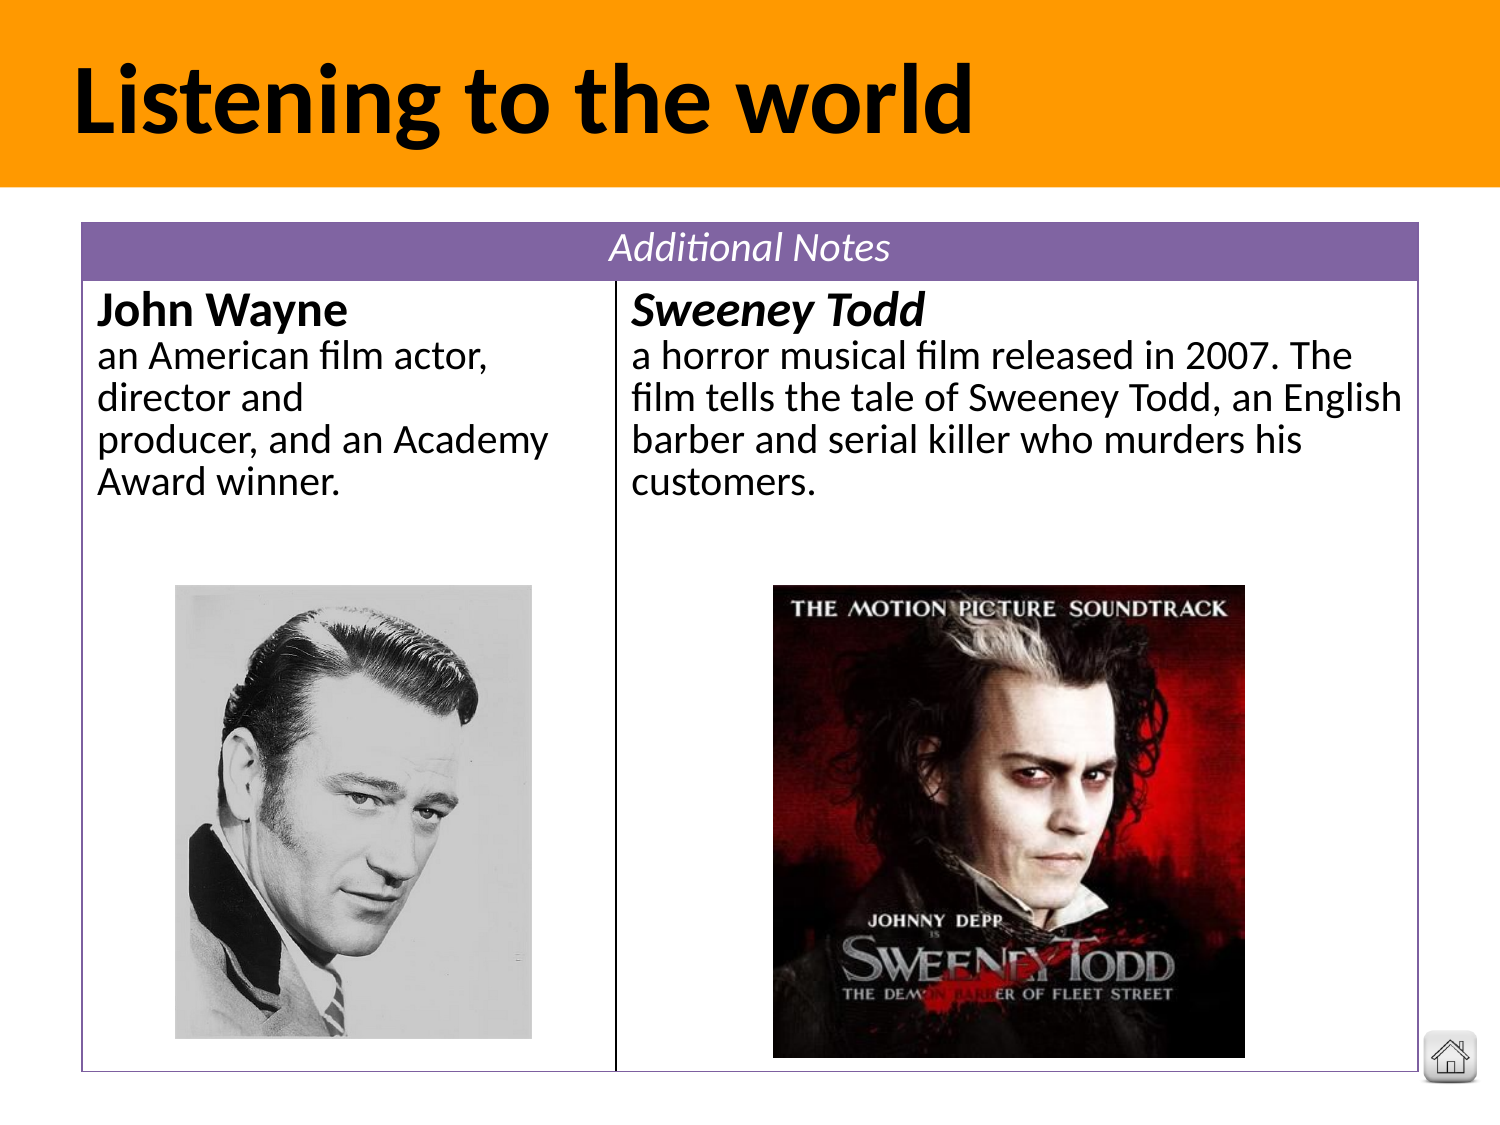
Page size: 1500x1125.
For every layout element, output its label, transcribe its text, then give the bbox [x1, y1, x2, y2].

table_cell [617, 603, 1417, 1071]
picture [773, 585, 1245, 1058]
picture [1411, 1019, 1489, 1097]
table_cell Sweeney Todd a horror musical film released in 2007. The film tells the tale of Sweeney Todd, an English barber and serial killer who murders his customers. [617, 281, 1417, 603]
picture [175, 585, 532, 1040]
table_cell [83, 603, 615, 1071]
table_header Additional Notes [83, 223, 1417, 281]
table_cell John Wayne an American film actor, director and producer, and an Academy Award winner. [83, 281, 615, 603]
text_box Listening to the world [0, 0, 1500, 190]
